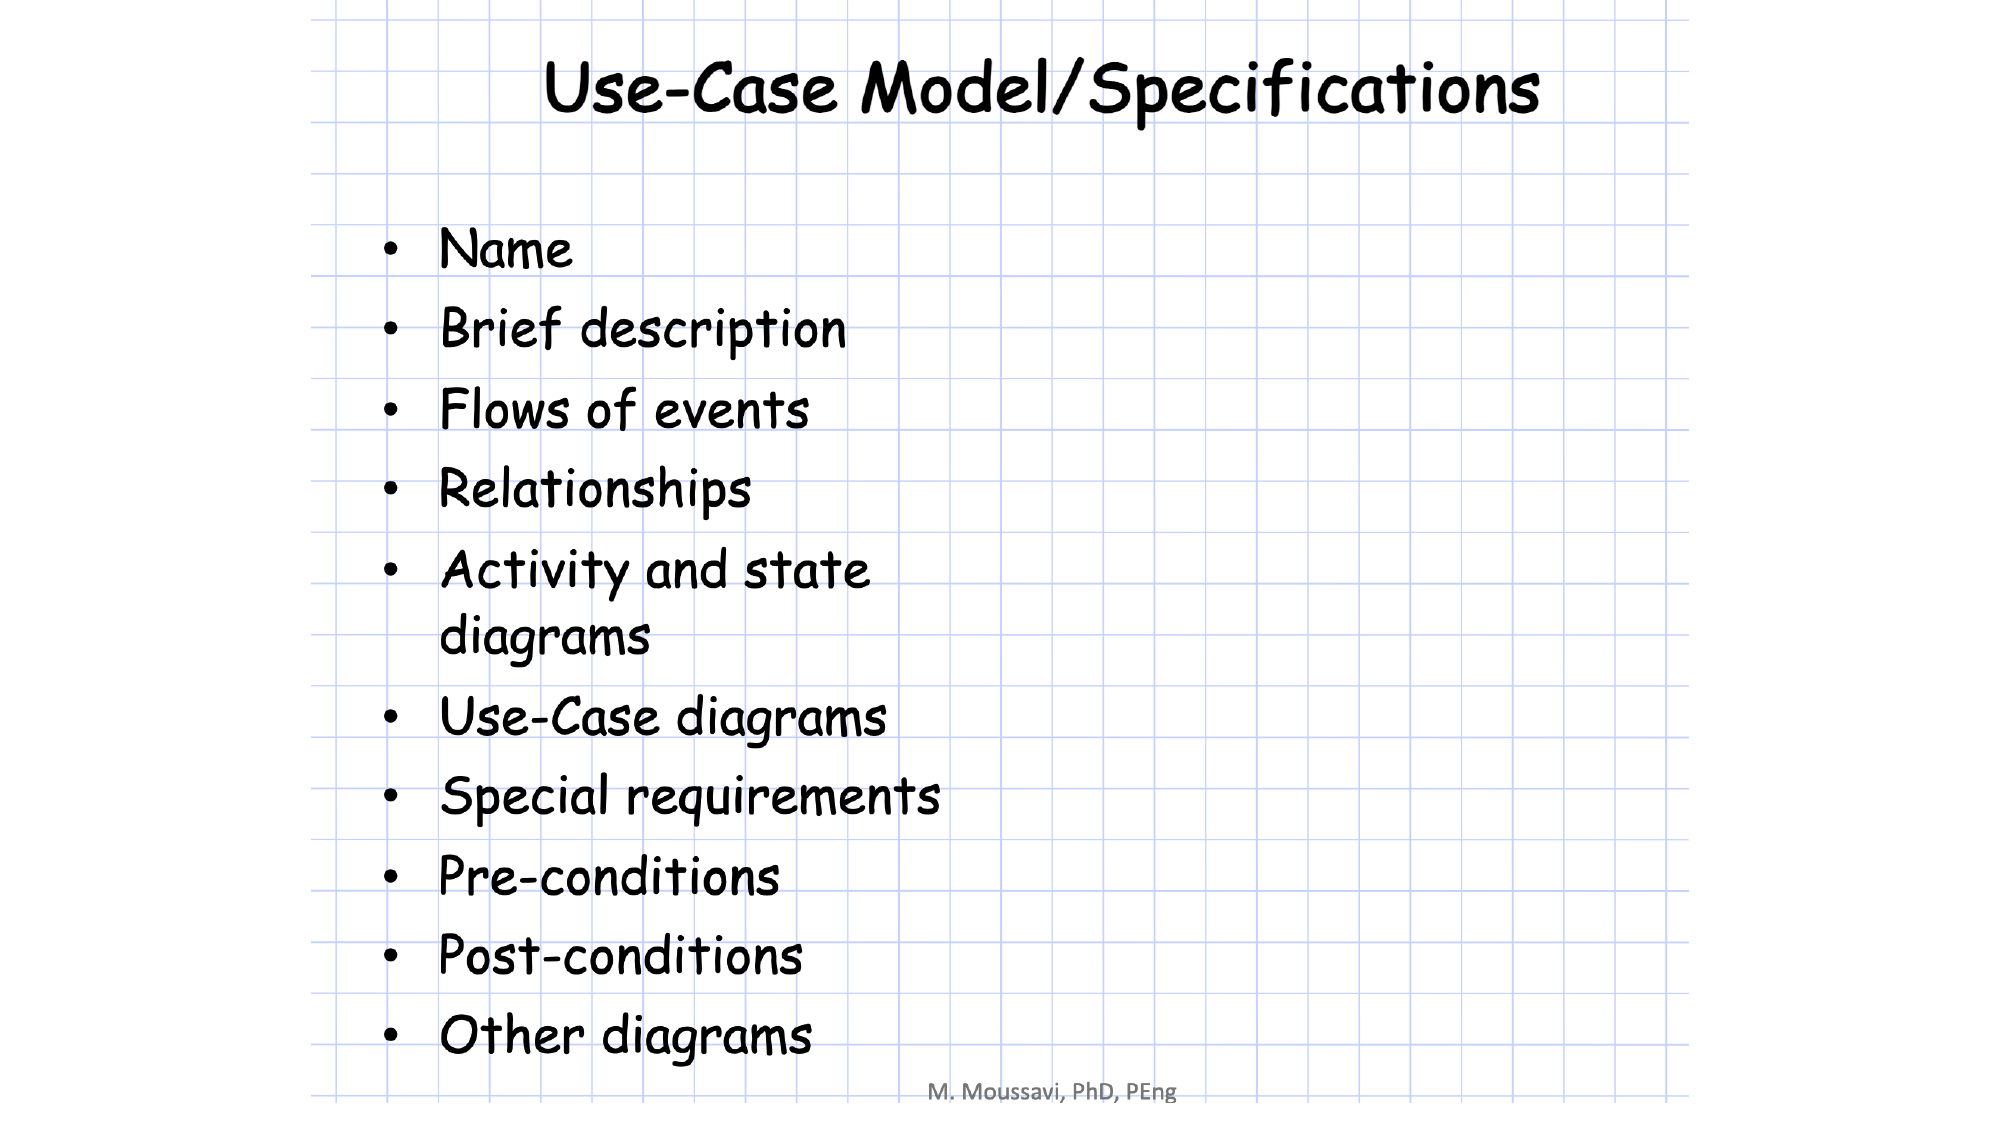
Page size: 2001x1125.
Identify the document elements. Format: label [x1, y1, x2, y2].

list [310, 0, 1690, 1103]
